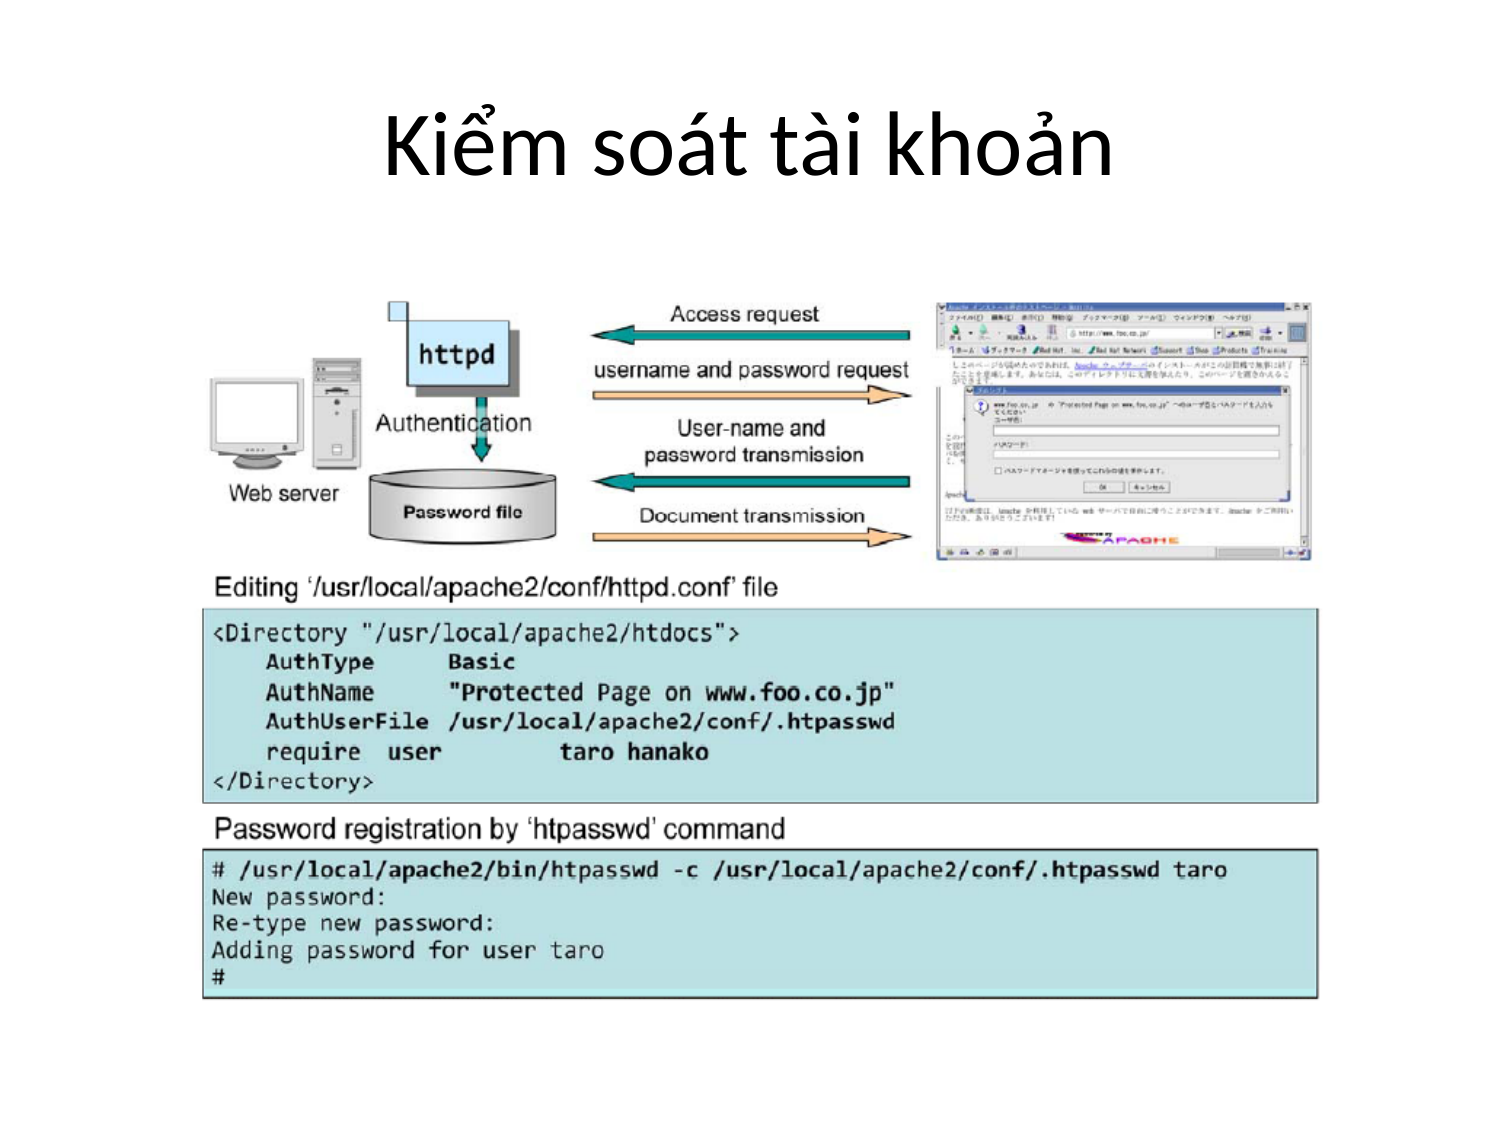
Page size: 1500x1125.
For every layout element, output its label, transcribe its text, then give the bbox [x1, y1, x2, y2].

title Kiểm soát tài khoản [75, 45, 1425, 233]
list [168, 262, 1332, 1006]
